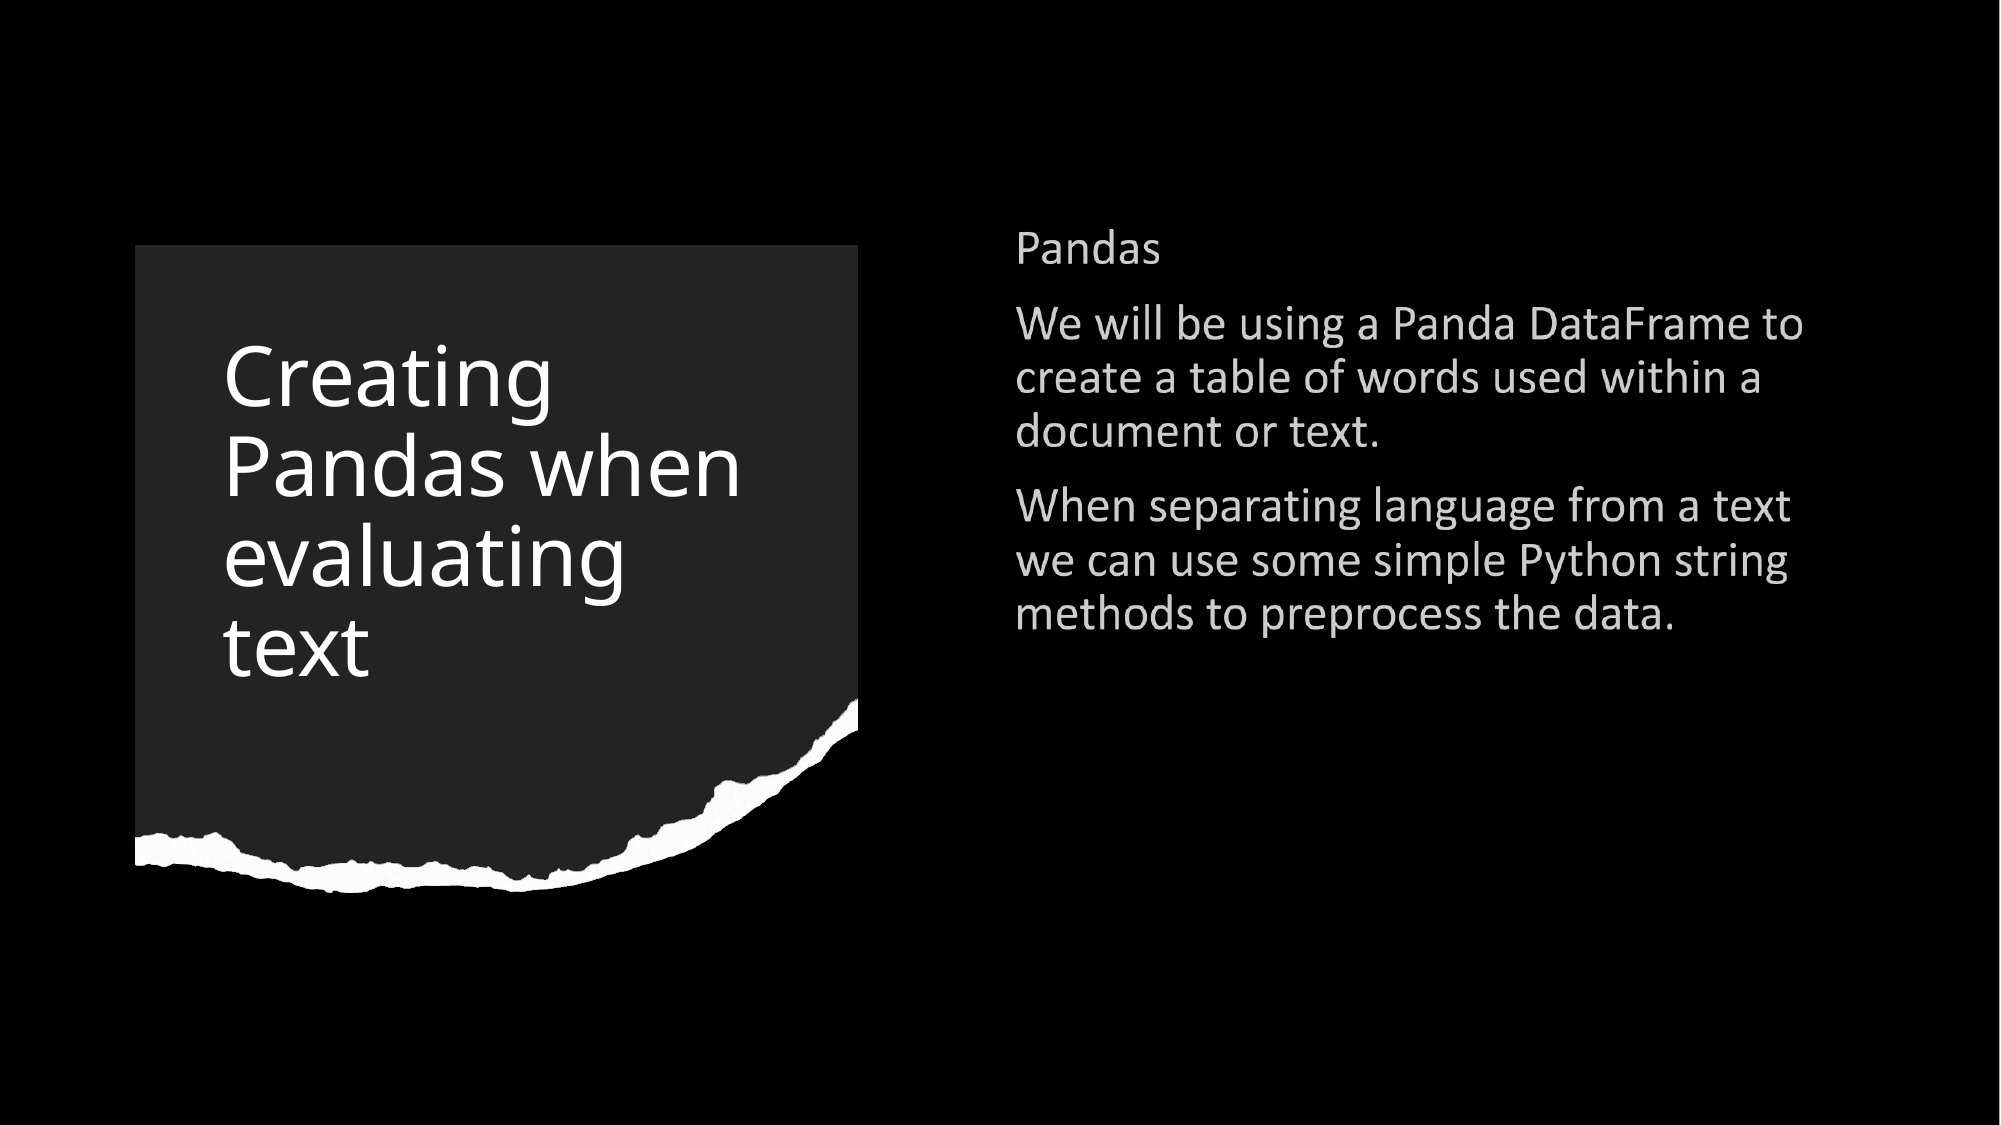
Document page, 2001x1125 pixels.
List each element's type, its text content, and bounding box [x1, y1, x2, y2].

picture [1019, 229, 1159, 264]
picture [1017, 412, 1378, 447]
picture [72, 207, 917, 976]
picture [1016, 304, 1802, 348]
picture [1016, 540, 1787, 585]
picture [1016, 486, 1790, 531]
title Creating Pandas when evaluating text [220, 322, 762, 695]
picture [1017, 357, 1760, 394]
picture [1018, 594, 1672, 639]
